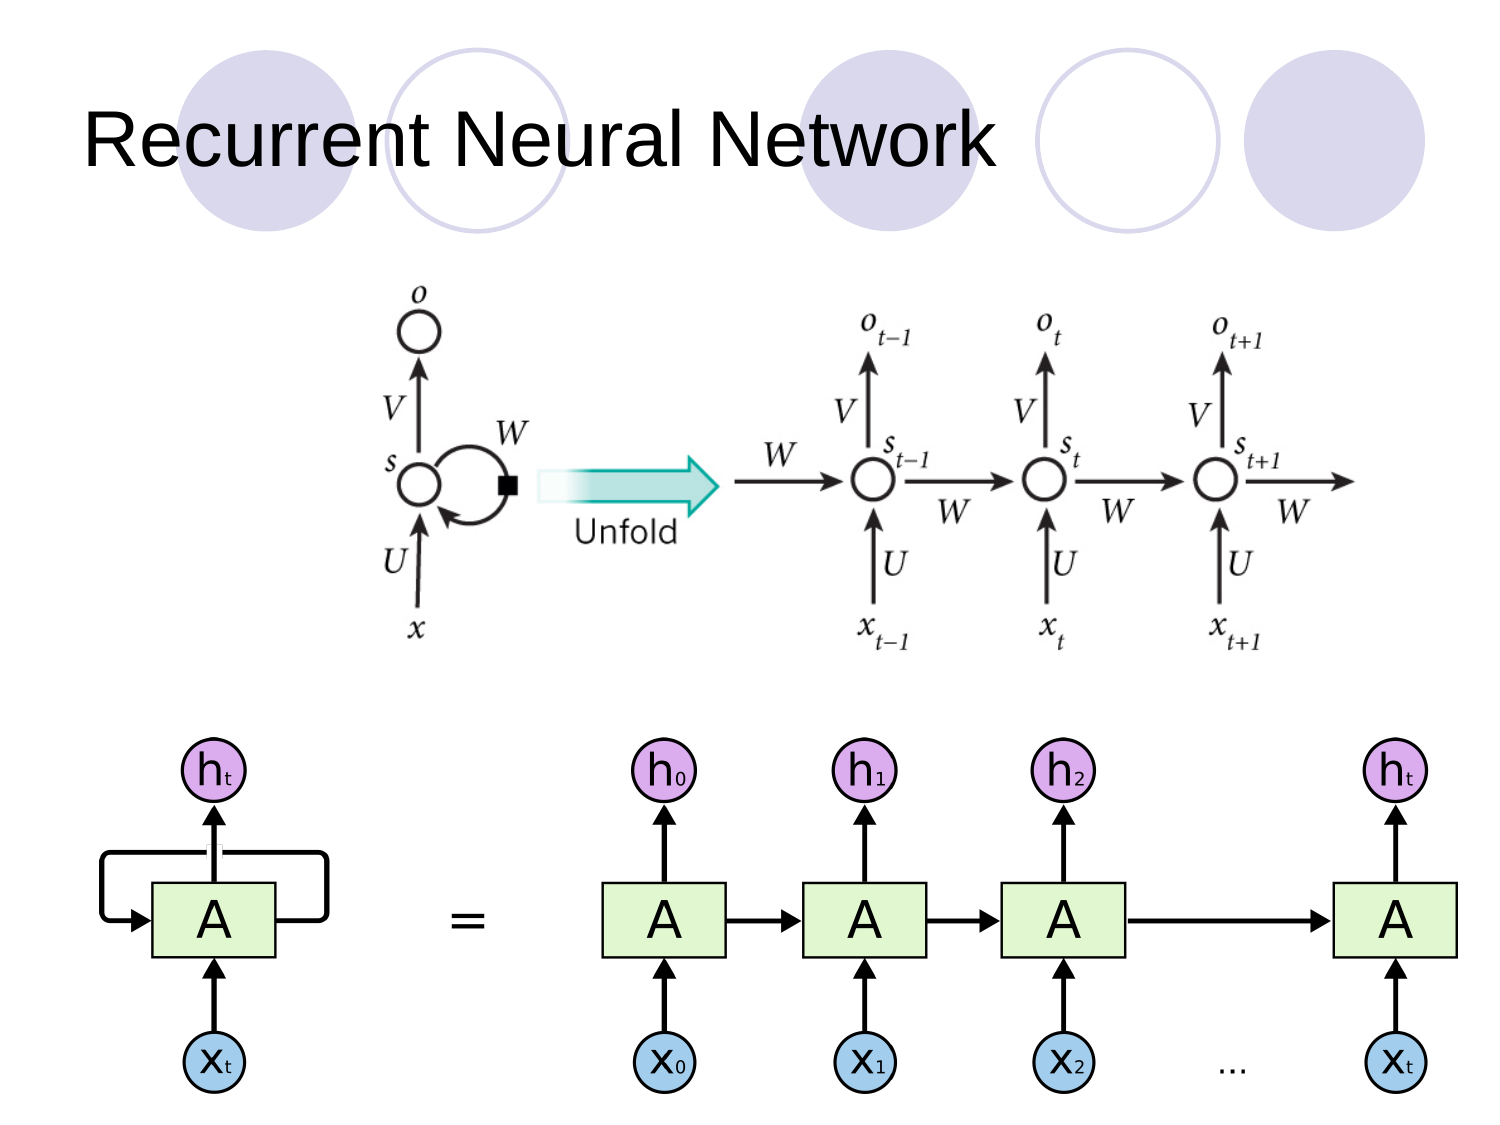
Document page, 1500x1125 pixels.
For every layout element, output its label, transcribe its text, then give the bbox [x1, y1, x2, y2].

picture [362, 262, 1363, 664]
title Recurrent Neural Network [74, 44, 1426, 234]
picture [99, 737, 1458, 1095]
